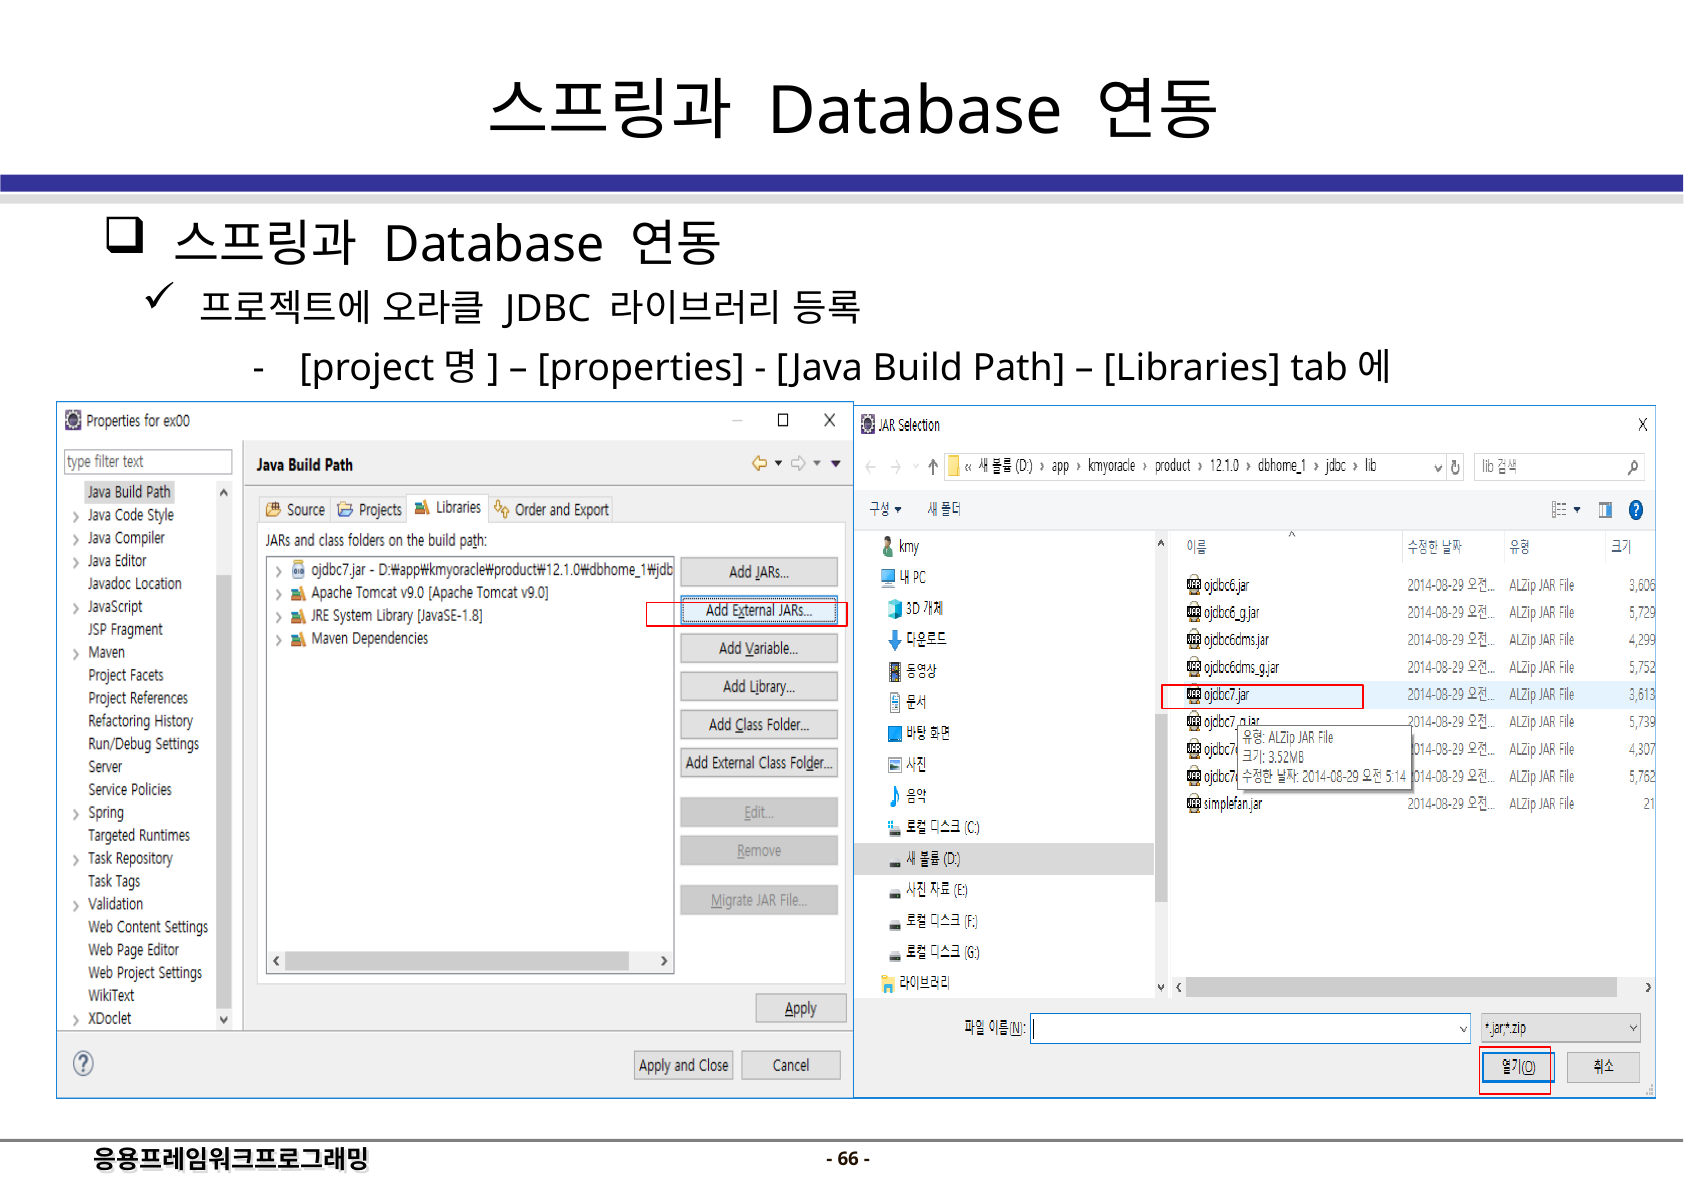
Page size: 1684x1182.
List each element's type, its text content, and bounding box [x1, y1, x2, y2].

picture [56, 401, 1656, 1099]
text_box 스프링과 Database 연동 [156, 59, 1551, 155]
text_box 스프링과 Database 연동 프로젝트에 오라클 JDBC 라이브러리 등록 [project명] – [properties] - [Java Build Path] – [Libraries] tab에 [87, 204, 1607, 403]
slide_number - 65 - [671, 1138, 1026, 1182]
